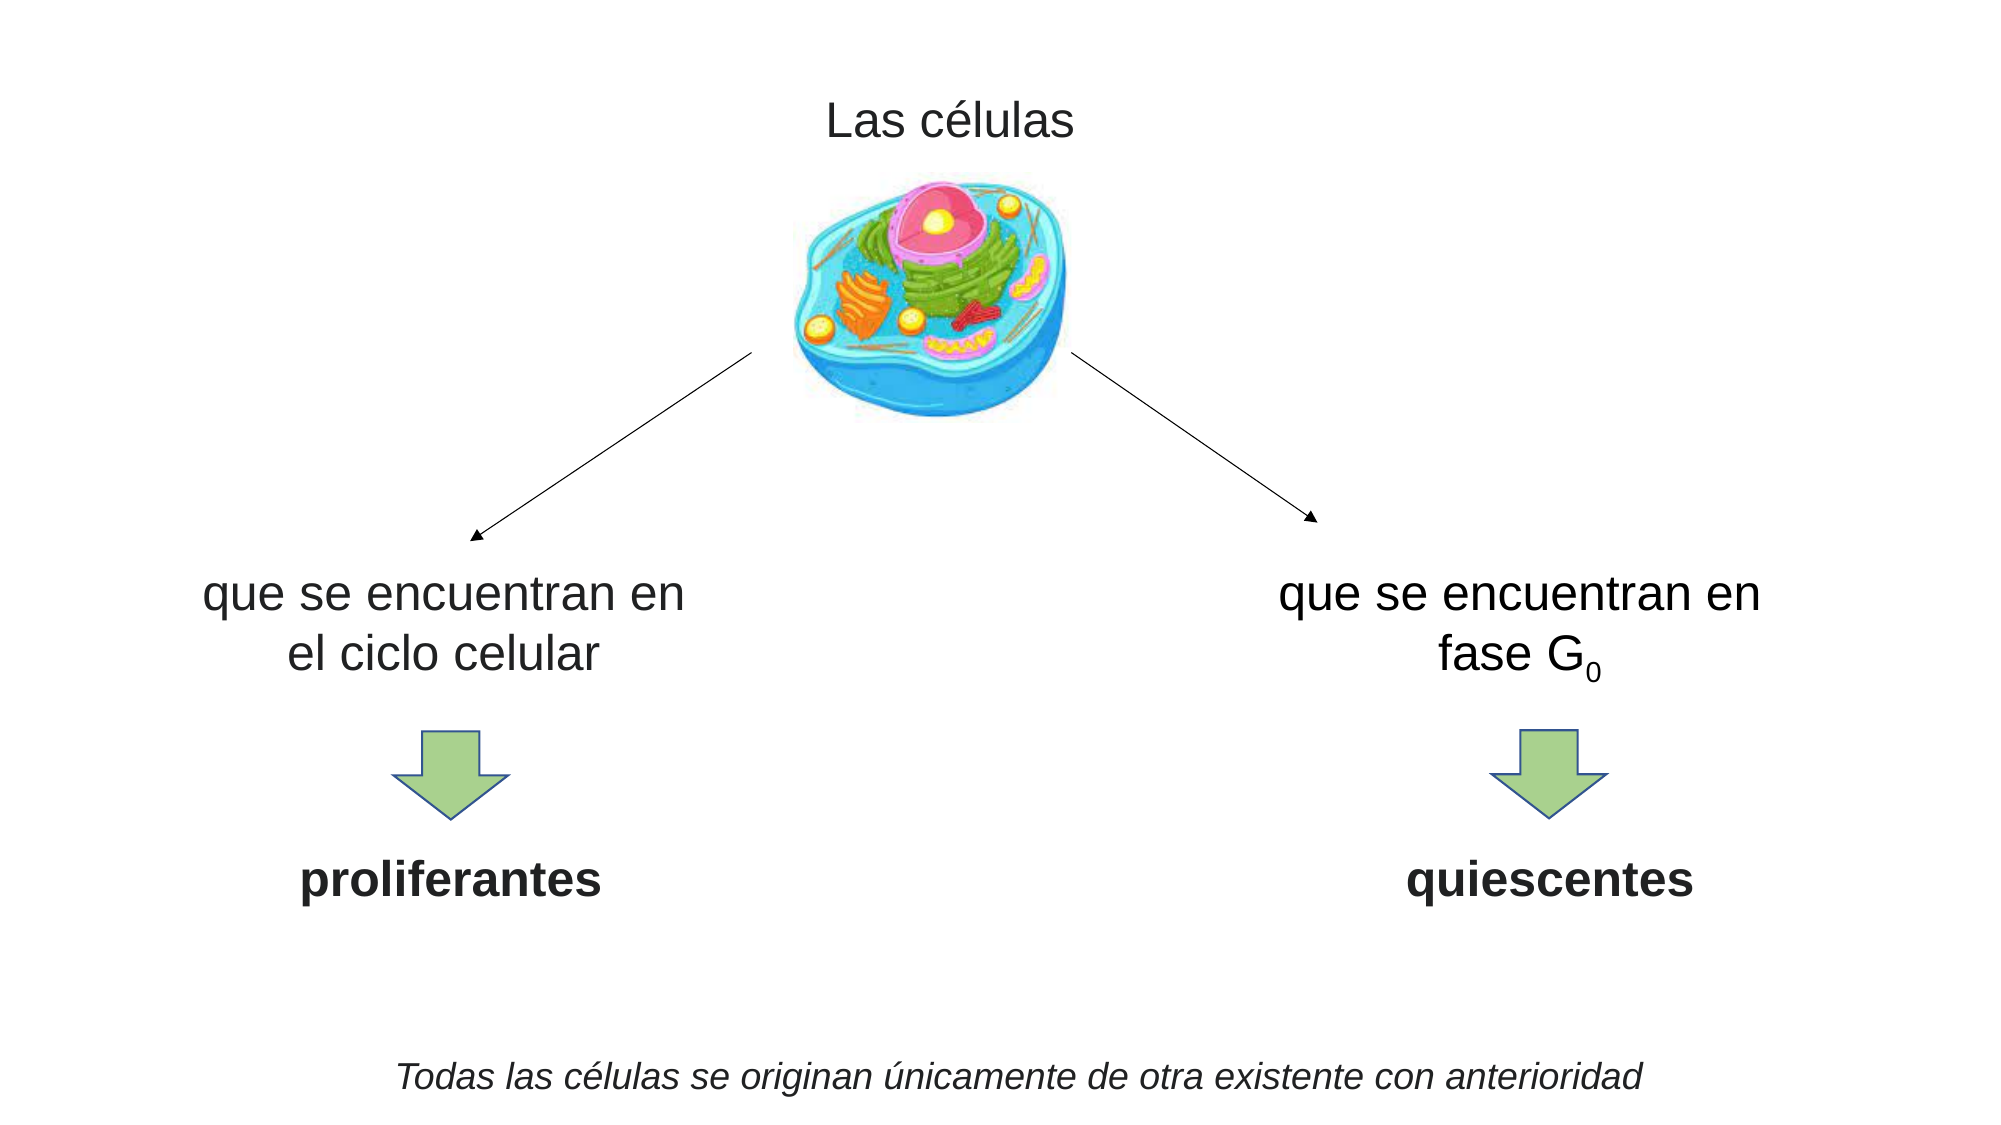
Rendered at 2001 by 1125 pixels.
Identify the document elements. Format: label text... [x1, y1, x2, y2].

text_box que se encuentran en el ciclo celular [0, 552, 951, 688]
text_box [469, 352, 752, 542]
text_box Todas las células se originan únicamente de otra existente con anterioridad [379, 1045, 1763, 1105]
text_box proliferantes [0, 839, 974, 914]
text_box [1488, 729, 1610, 820]
text_box [390, 730, 512, 821]
text_box que se encuentran en fase G0 [1014, 552, 2000, 696]
text_box Las células [810, 79, 1174, 155]
text_box quiescentes [1022, 839, 2000, 914]
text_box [1071, 352, 1318, 523]
picture [793, 172, 1072, 423]
